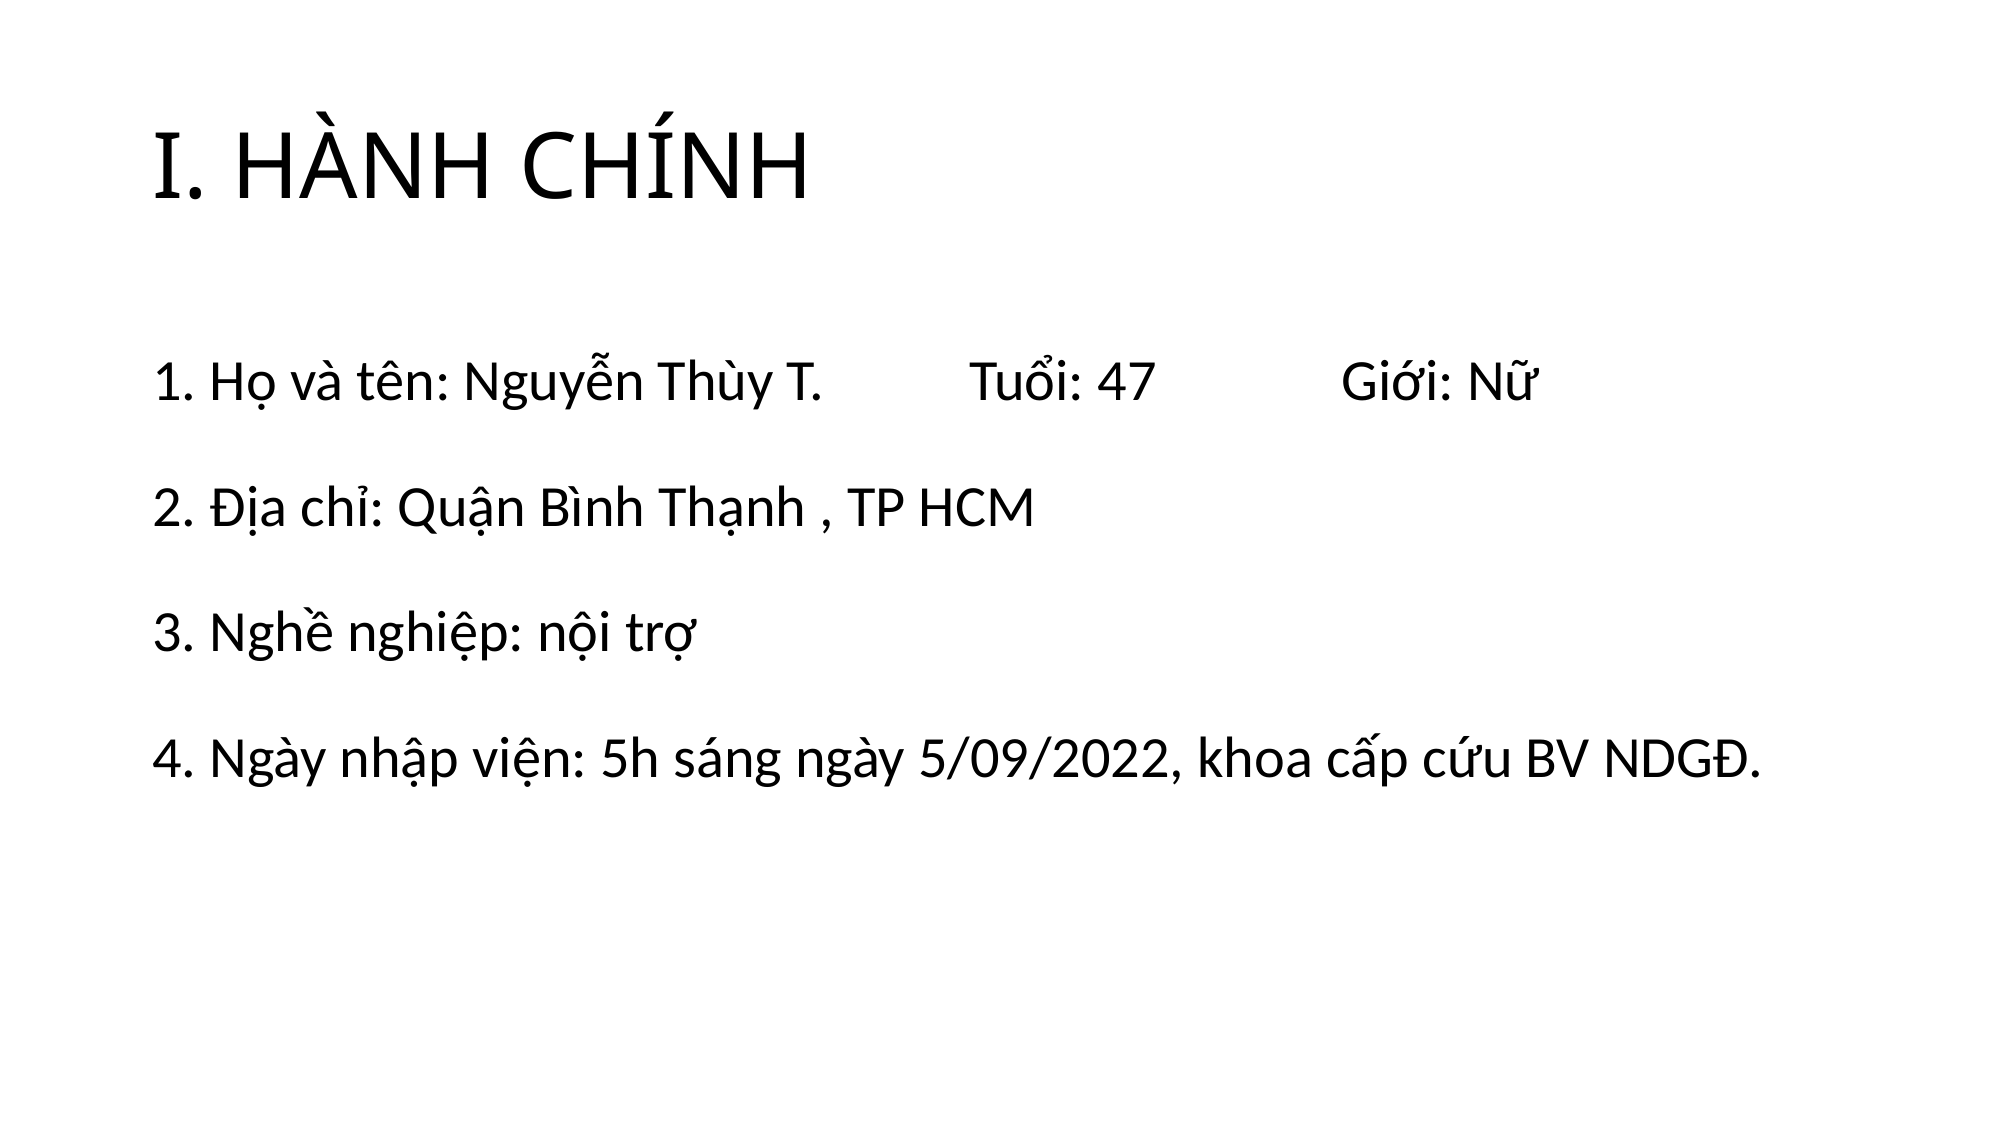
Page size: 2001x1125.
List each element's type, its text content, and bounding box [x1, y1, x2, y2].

title I. HÀNH CHÍNH [137, 59, 1863, 278]
list 1. Họ và tên: Nguyễn Thùy T. Tuổi: 47 Giới: Nữ 2. Địa chỉ: Quận Bình Thạnh , TP HCM 3. Nghề nghiệp: nội trợ 4. Ngày nhập viện: 5h sáng ngày 5/09/2022, khoa cấp cứu BV NDGĐ. [137, 299, 1863, 1107]
